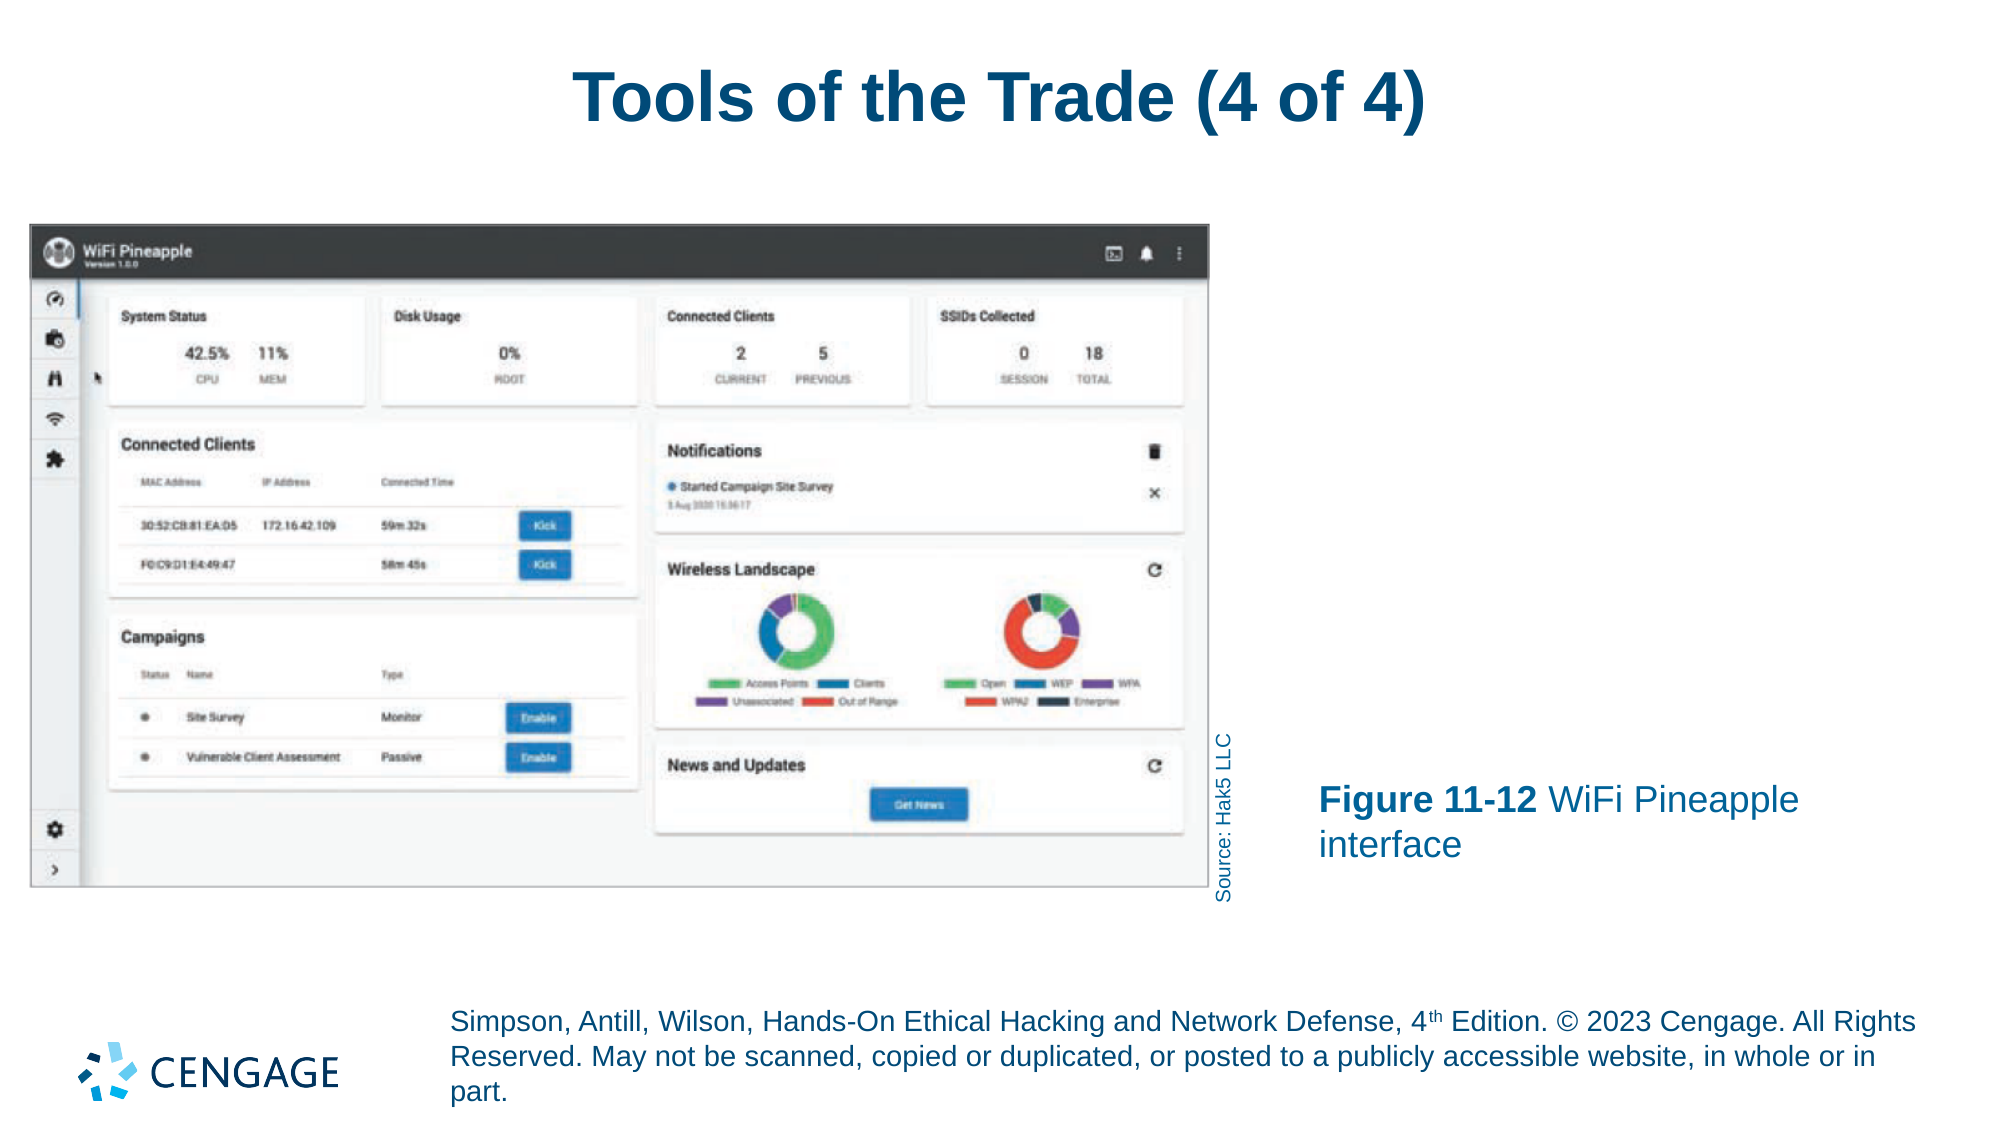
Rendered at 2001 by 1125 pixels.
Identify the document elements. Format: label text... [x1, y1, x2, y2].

list Source: Hak5 LLC [1210, 295, 1253, 904]
picture [78, 1042, 338, 1101]
picture [18, 199, 1210, 919]
list Figure 11-12 WiFi Pineapple interface [1319, 775, 1946, 839]
title Tools of the Trade (4 of 4) [137, 59, 1863, 171]
